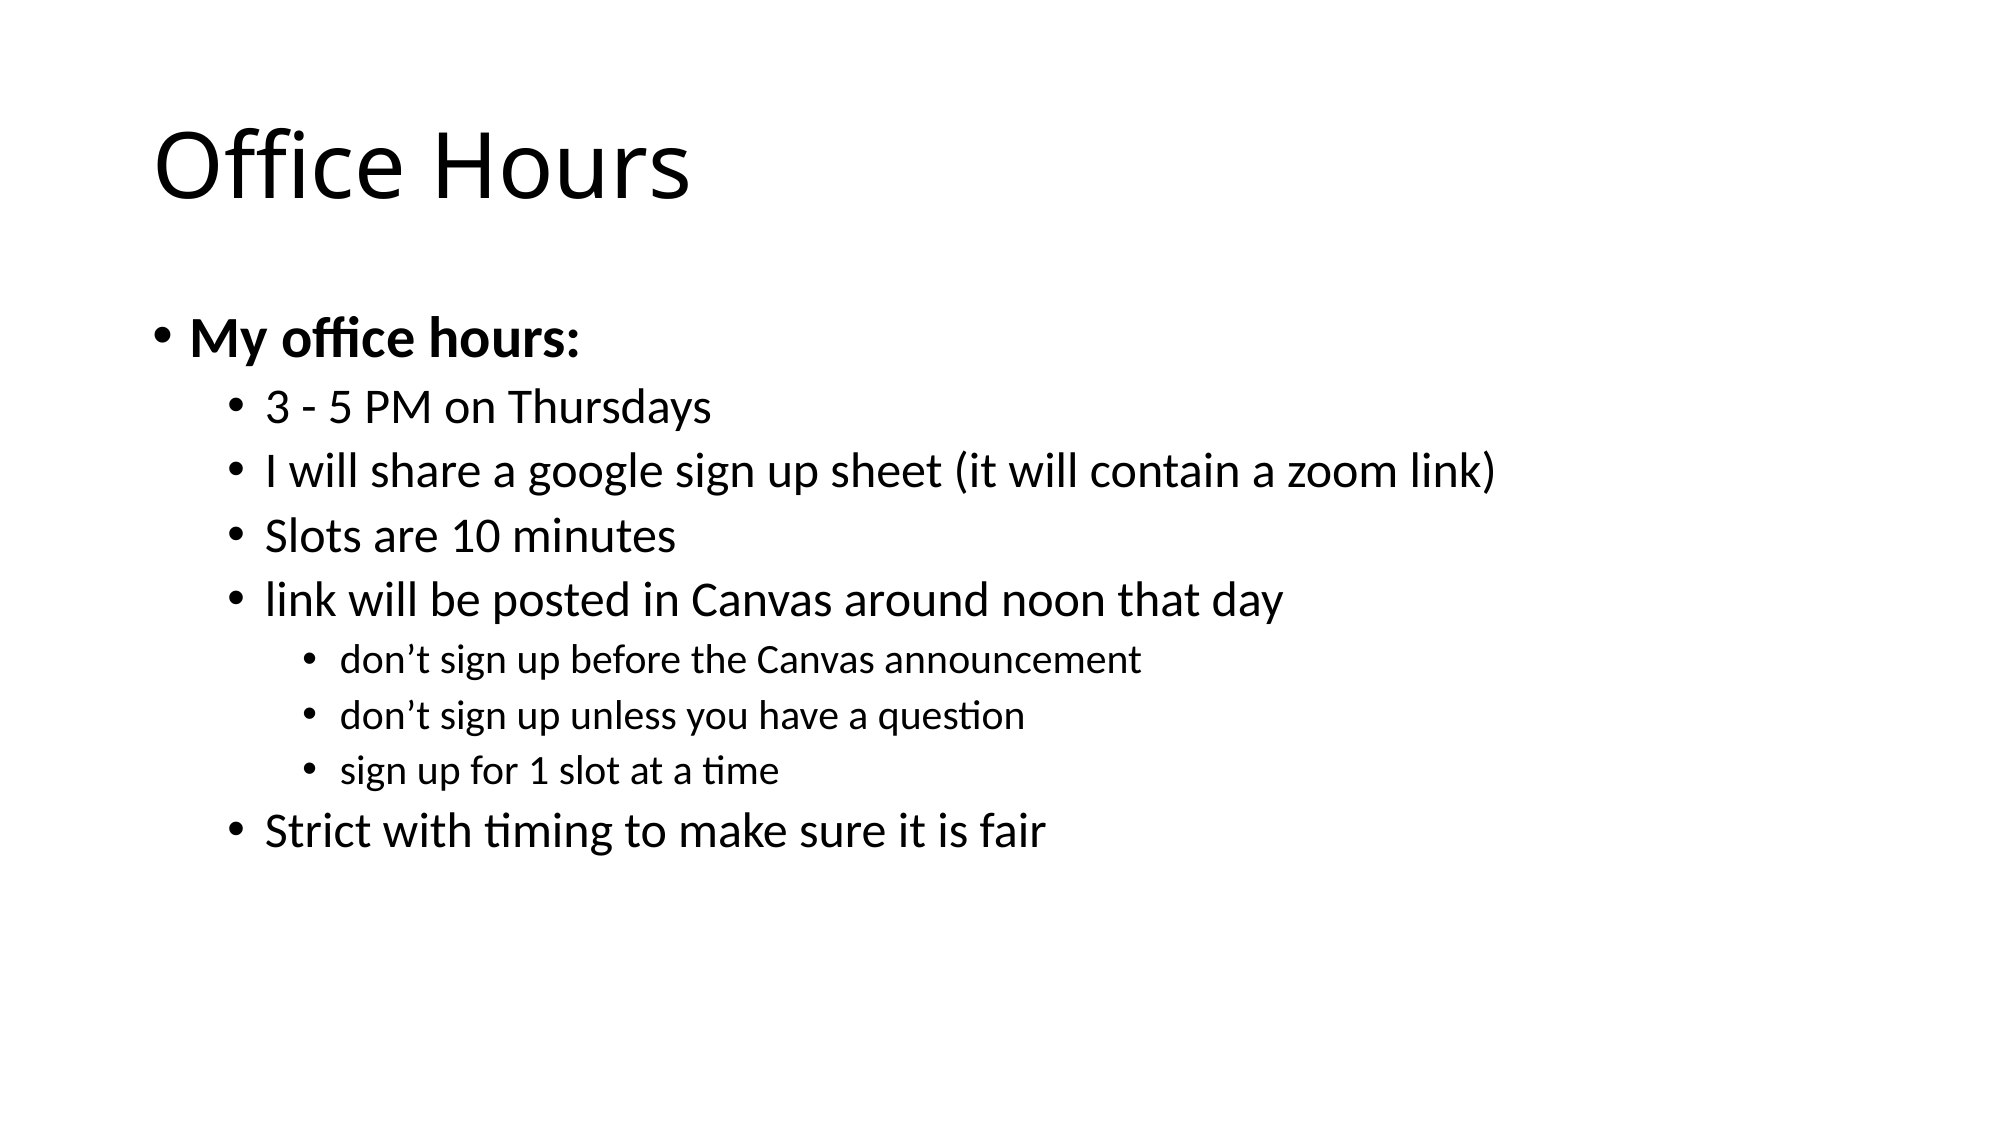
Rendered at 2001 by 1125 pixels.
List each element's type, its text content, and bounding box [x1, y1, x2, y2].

list My office hours: 3 - 5 PM on Thursdays I will share a google sign up sheet (it will contain a zoom link) Slots are 10 minutes link will be posted in Canvas around noon that day don’t sign up before the Canvas announcement don’t sign up unless you have a question sign up for 1 slot at a time Strict with timing to make sure it is fair [137, 299, 1863, 1014]
title Office Hours [137, 59, 1863, 278]
